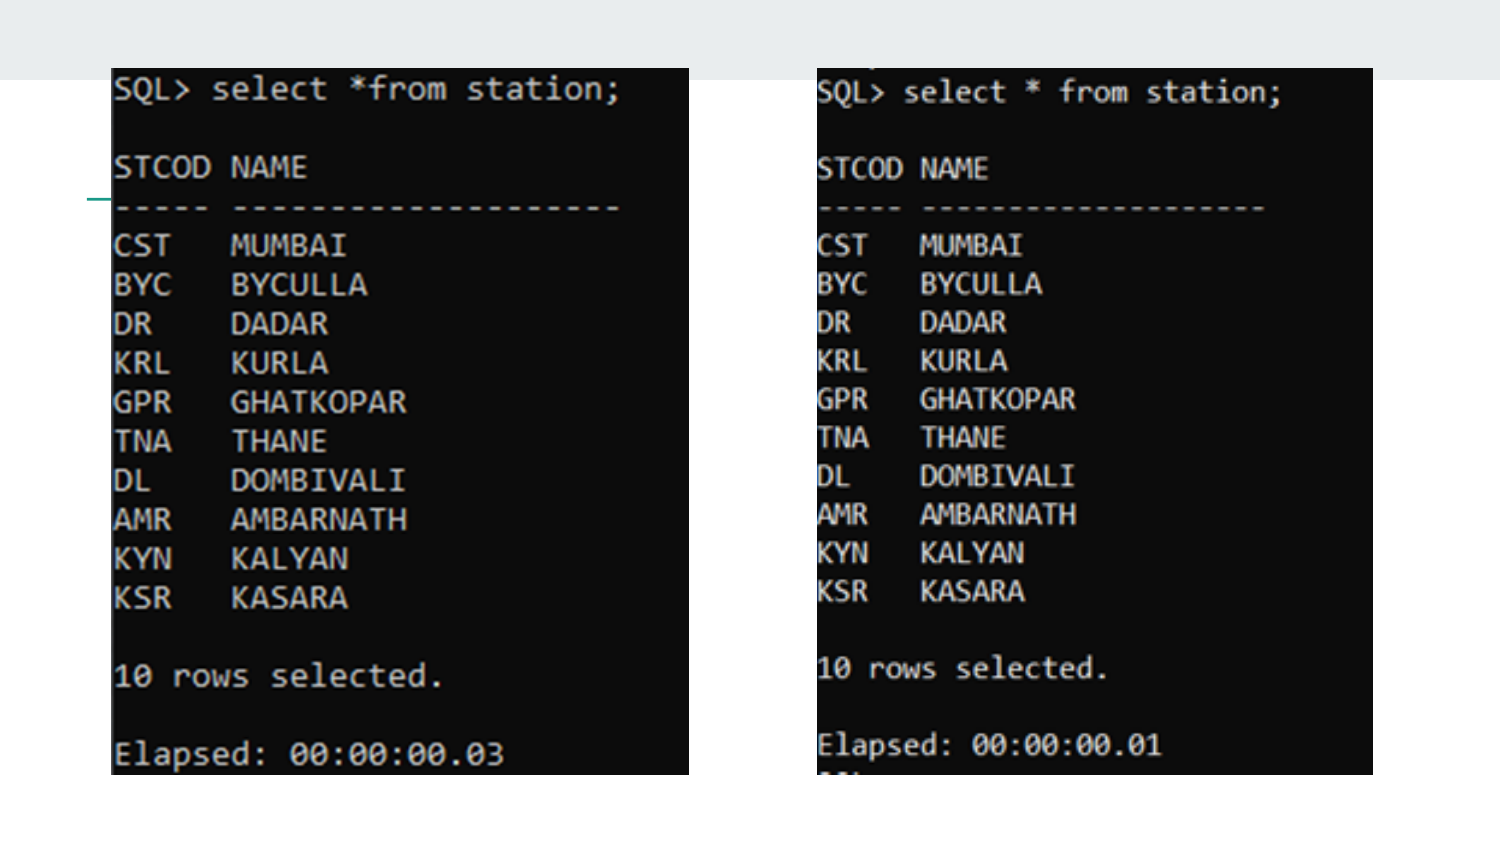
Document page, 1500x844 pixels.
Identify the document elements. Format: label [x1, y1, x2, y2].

picture [111, 68, 689, 776]
picture [817, 68, 1373, 776]
